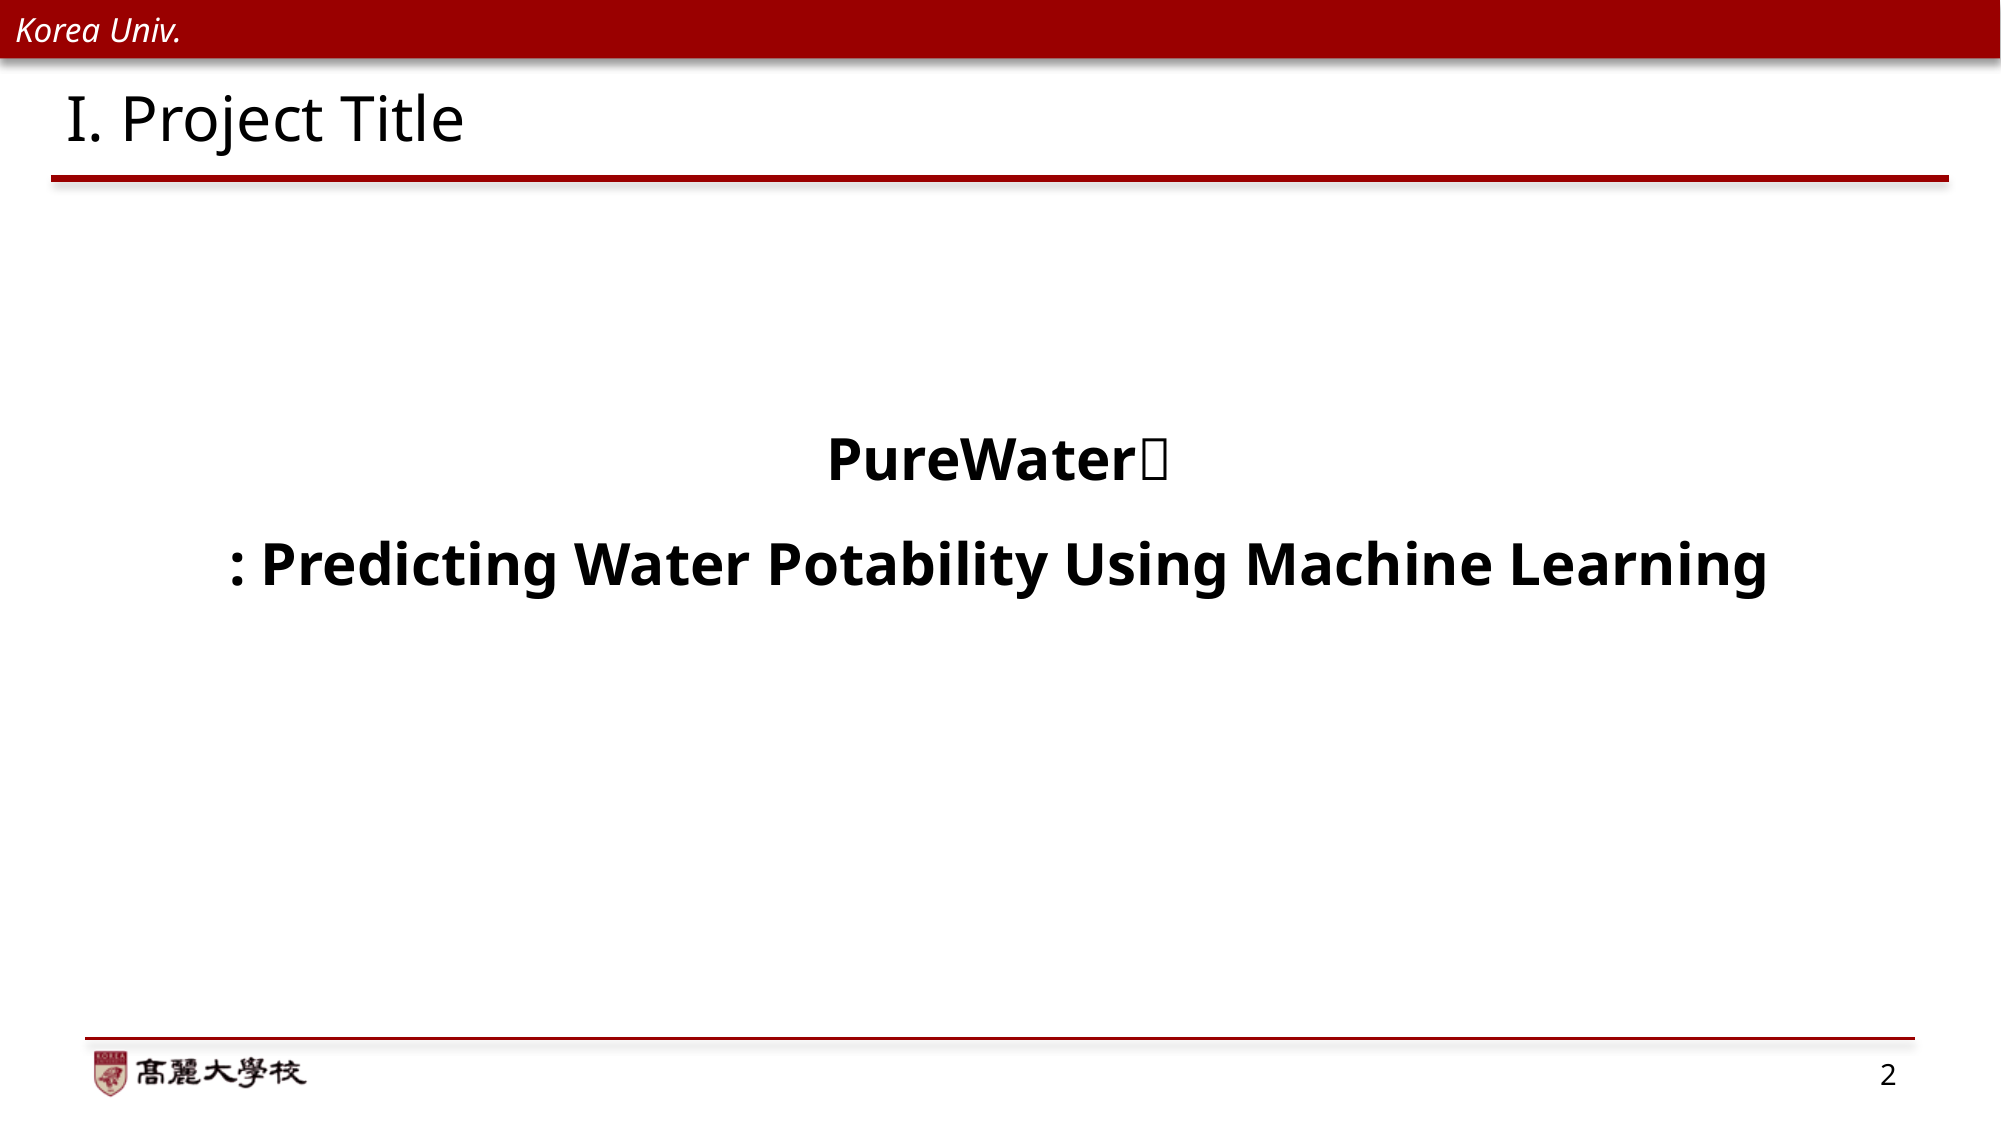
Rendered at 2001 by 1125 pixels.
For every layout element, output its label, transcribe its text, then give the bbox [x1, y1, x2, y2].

picture [85, 1045, 313, 1106]
slide_number 2 [1827, 1046, 1912, 1106]
list PureWater🧺 : Predicting Water Potability Using Machine Learning [86, 219, 1912, 995]
title I. Project Title [51, 67, 1948, 175]
